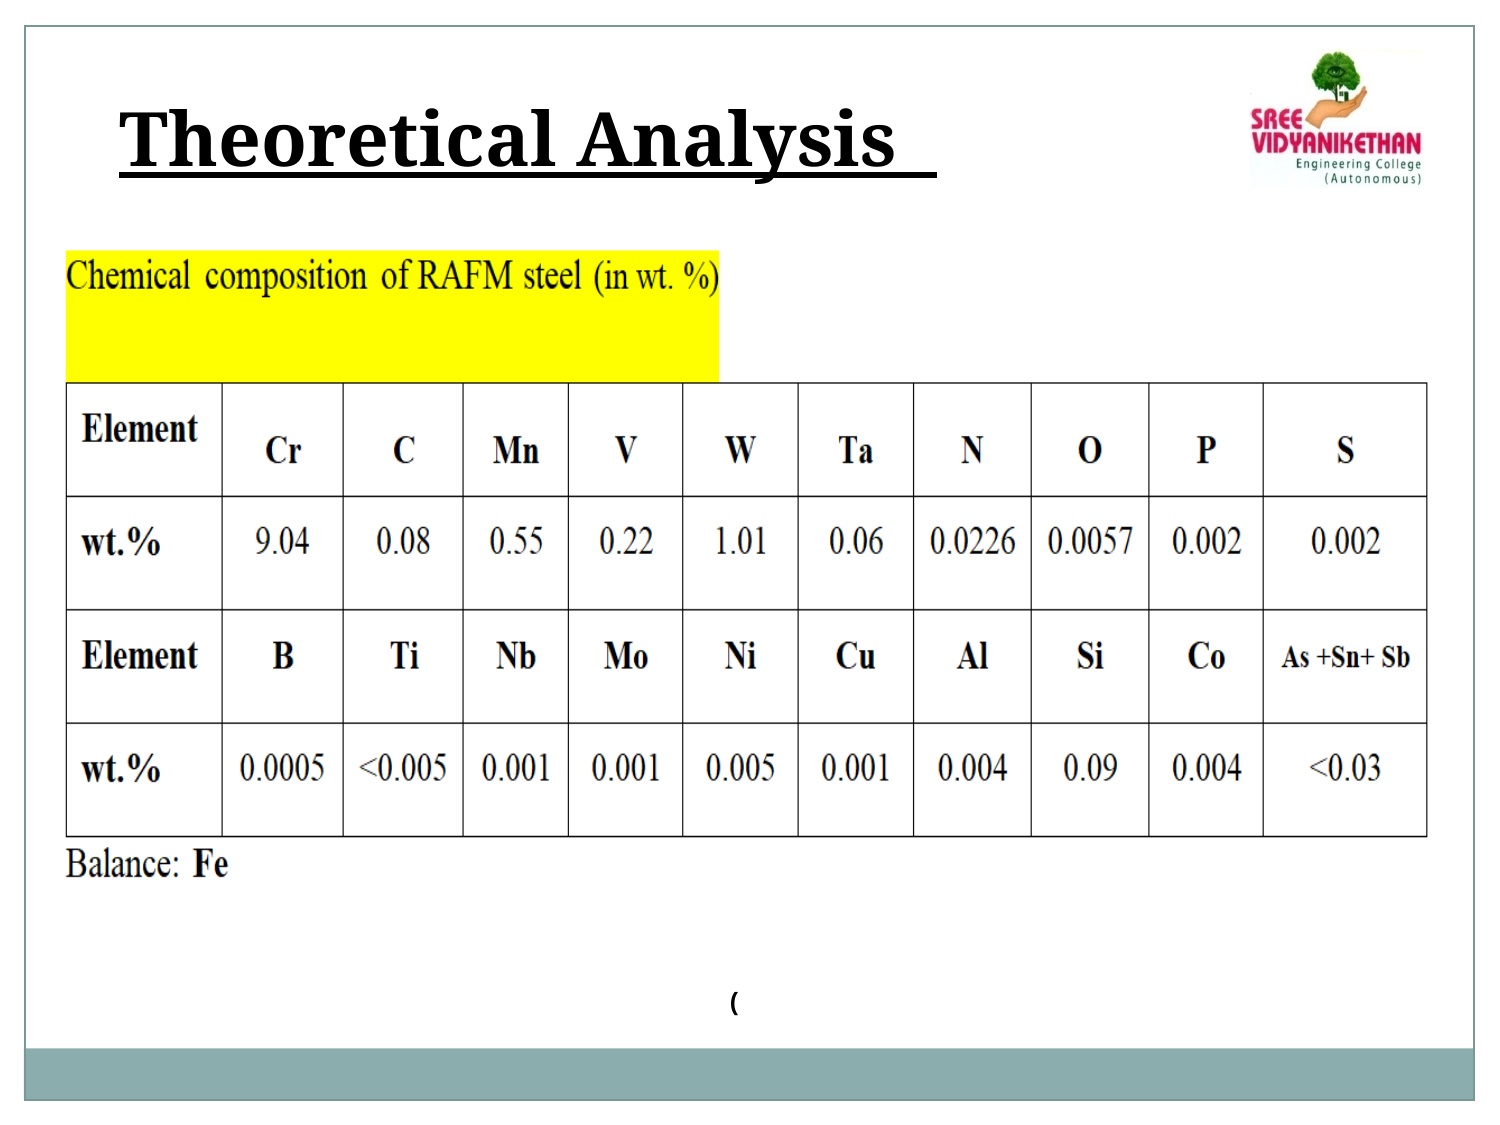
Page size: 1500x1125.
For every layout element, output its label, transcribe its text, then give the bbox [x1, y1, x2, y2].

picture [57, 244, 1442, 881]
text_box Theoretical Analysis ( [104, 889, 1364, 1005]
picture [1249, 49, 1426, 188]
text_box Theoretical Analysis ( [104, 84, 1364, 243]
